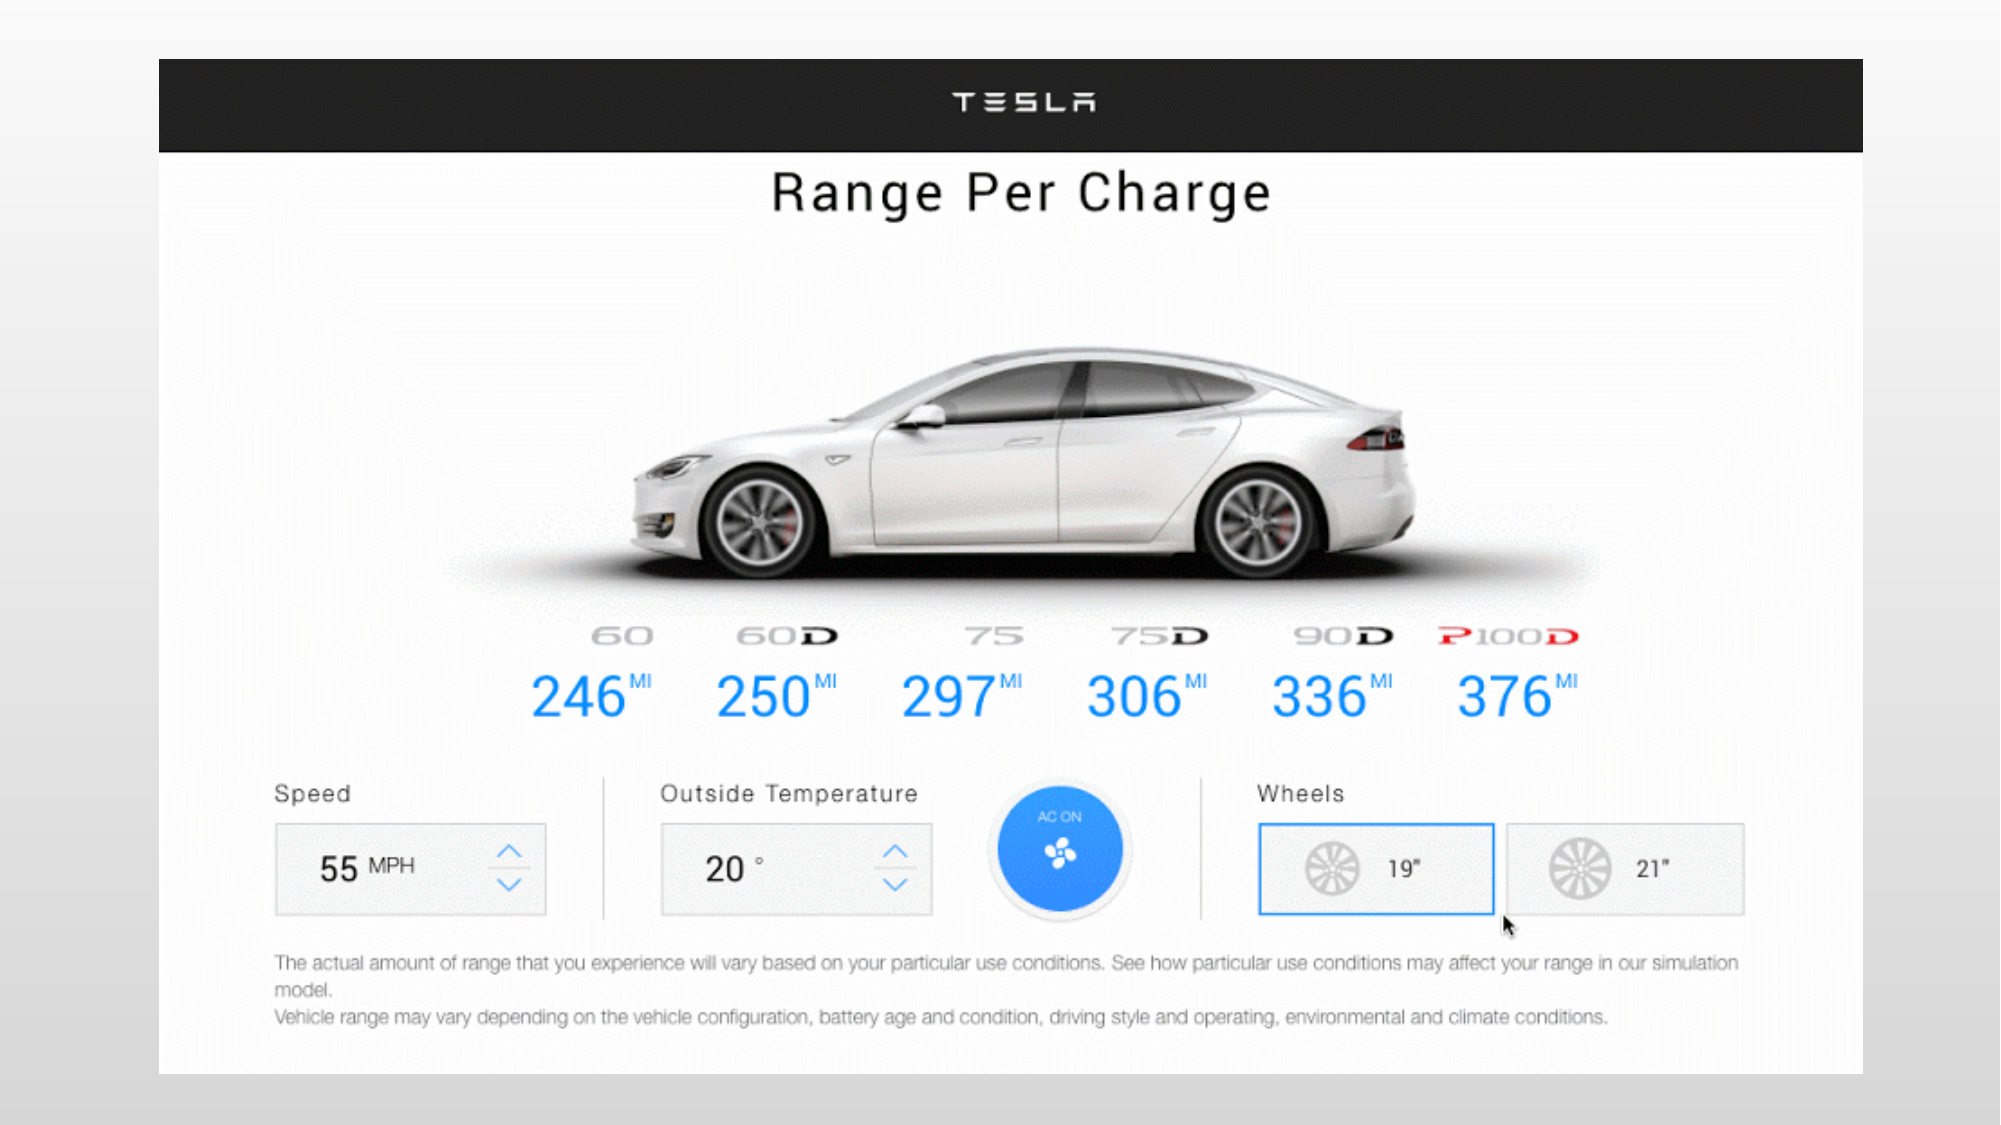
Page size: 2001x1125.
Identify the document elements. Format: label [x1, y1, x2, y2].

list [159, 59, 1863, 1074]
